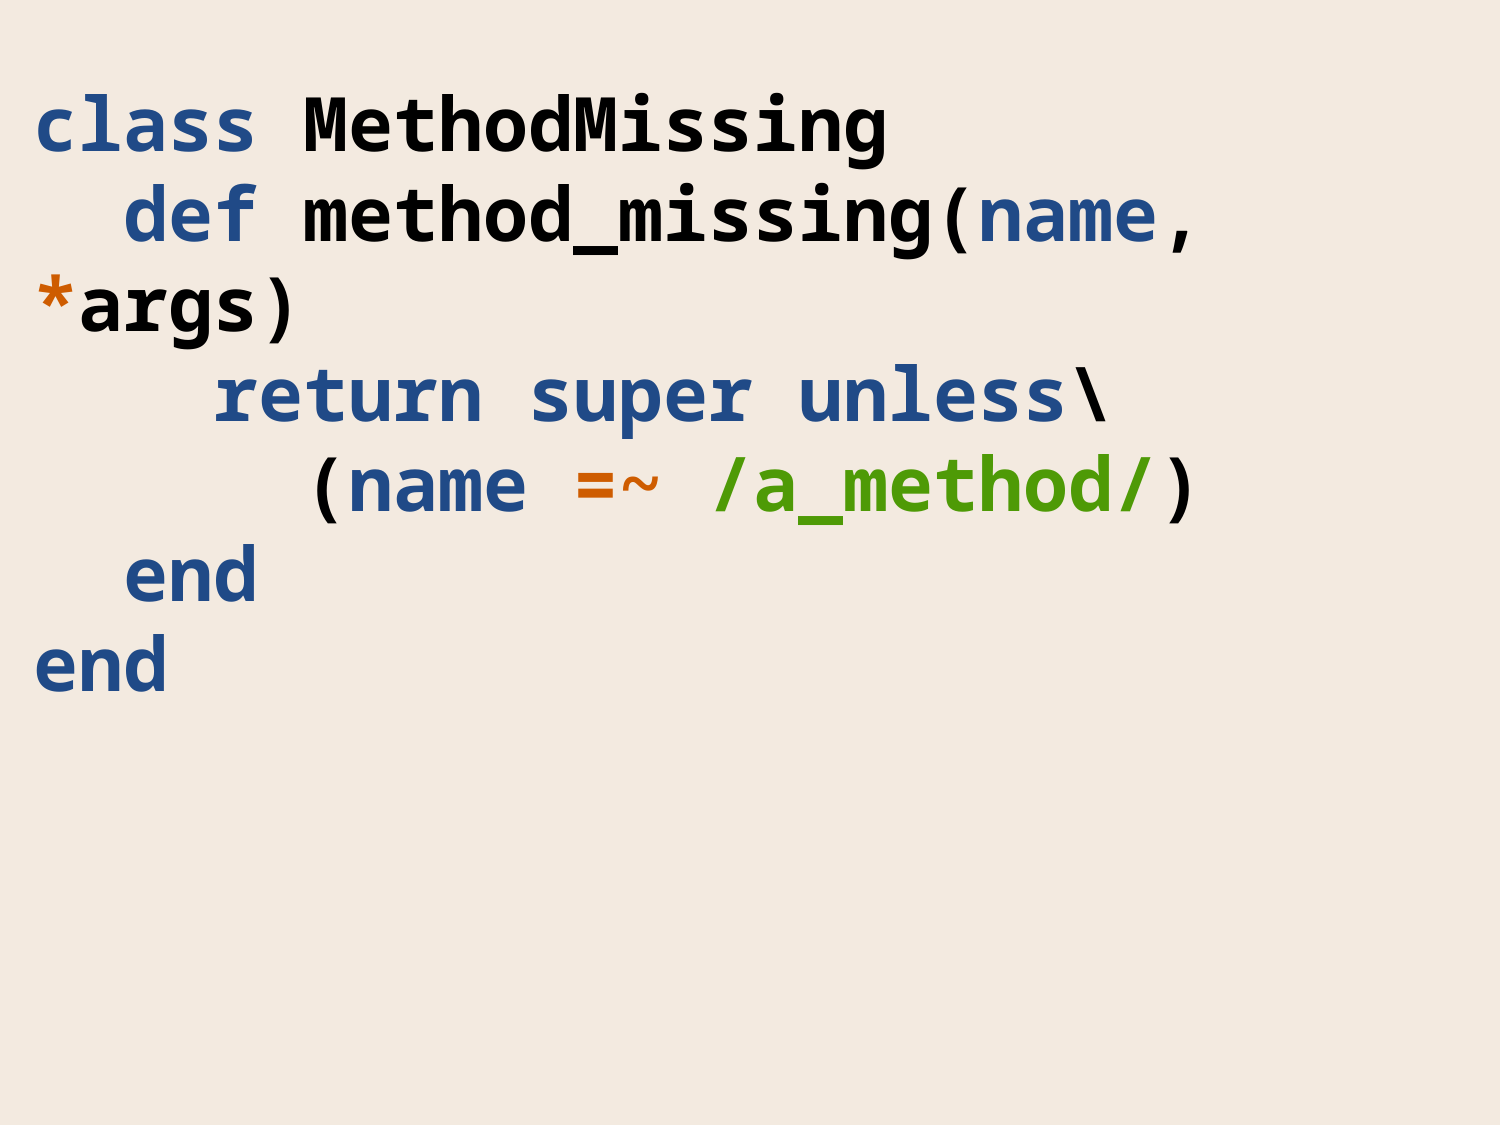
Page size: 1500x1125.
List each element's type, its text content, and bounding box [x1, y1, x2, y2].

text_box class MethodMissing def method_missing(name, *args) return super unless\ (name =~ /a_method/) end end [19, 69, 1480, 715]
